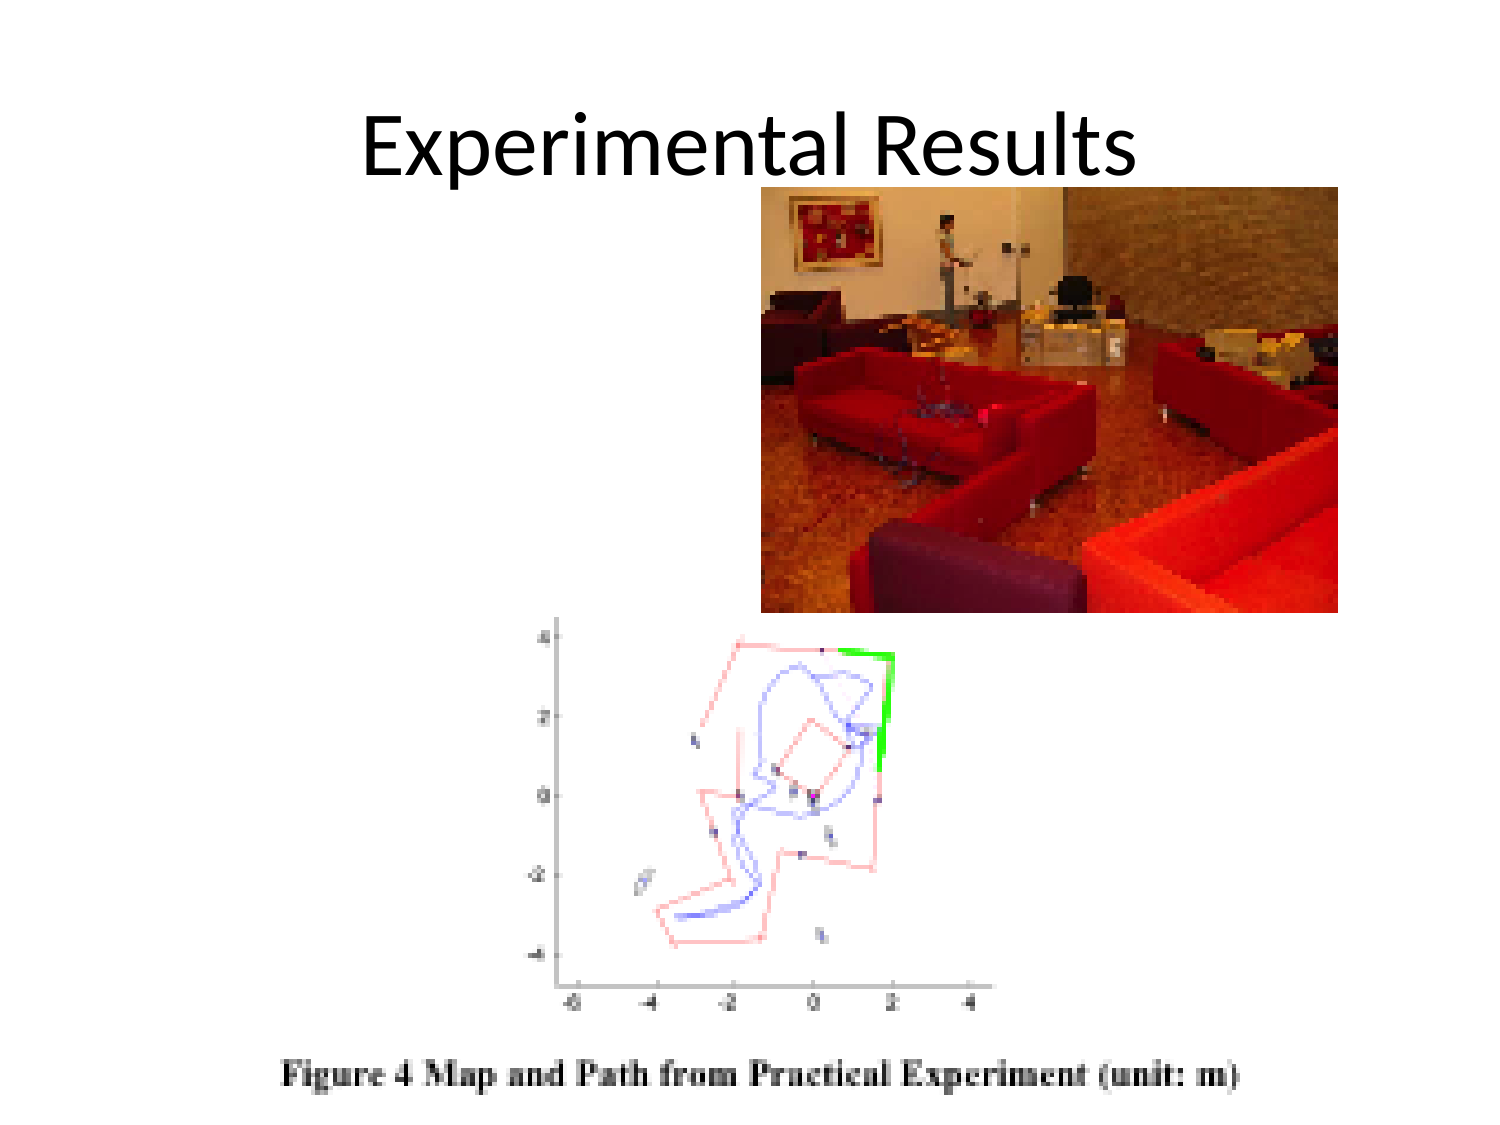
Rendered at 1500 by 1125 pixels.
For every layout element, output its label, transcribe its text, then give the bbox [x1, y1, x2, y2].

title Experimental Results [75, 45, 1425, 233]
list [205, 616, 1263, 1113]
picture [761, 187, 1338, 613]
